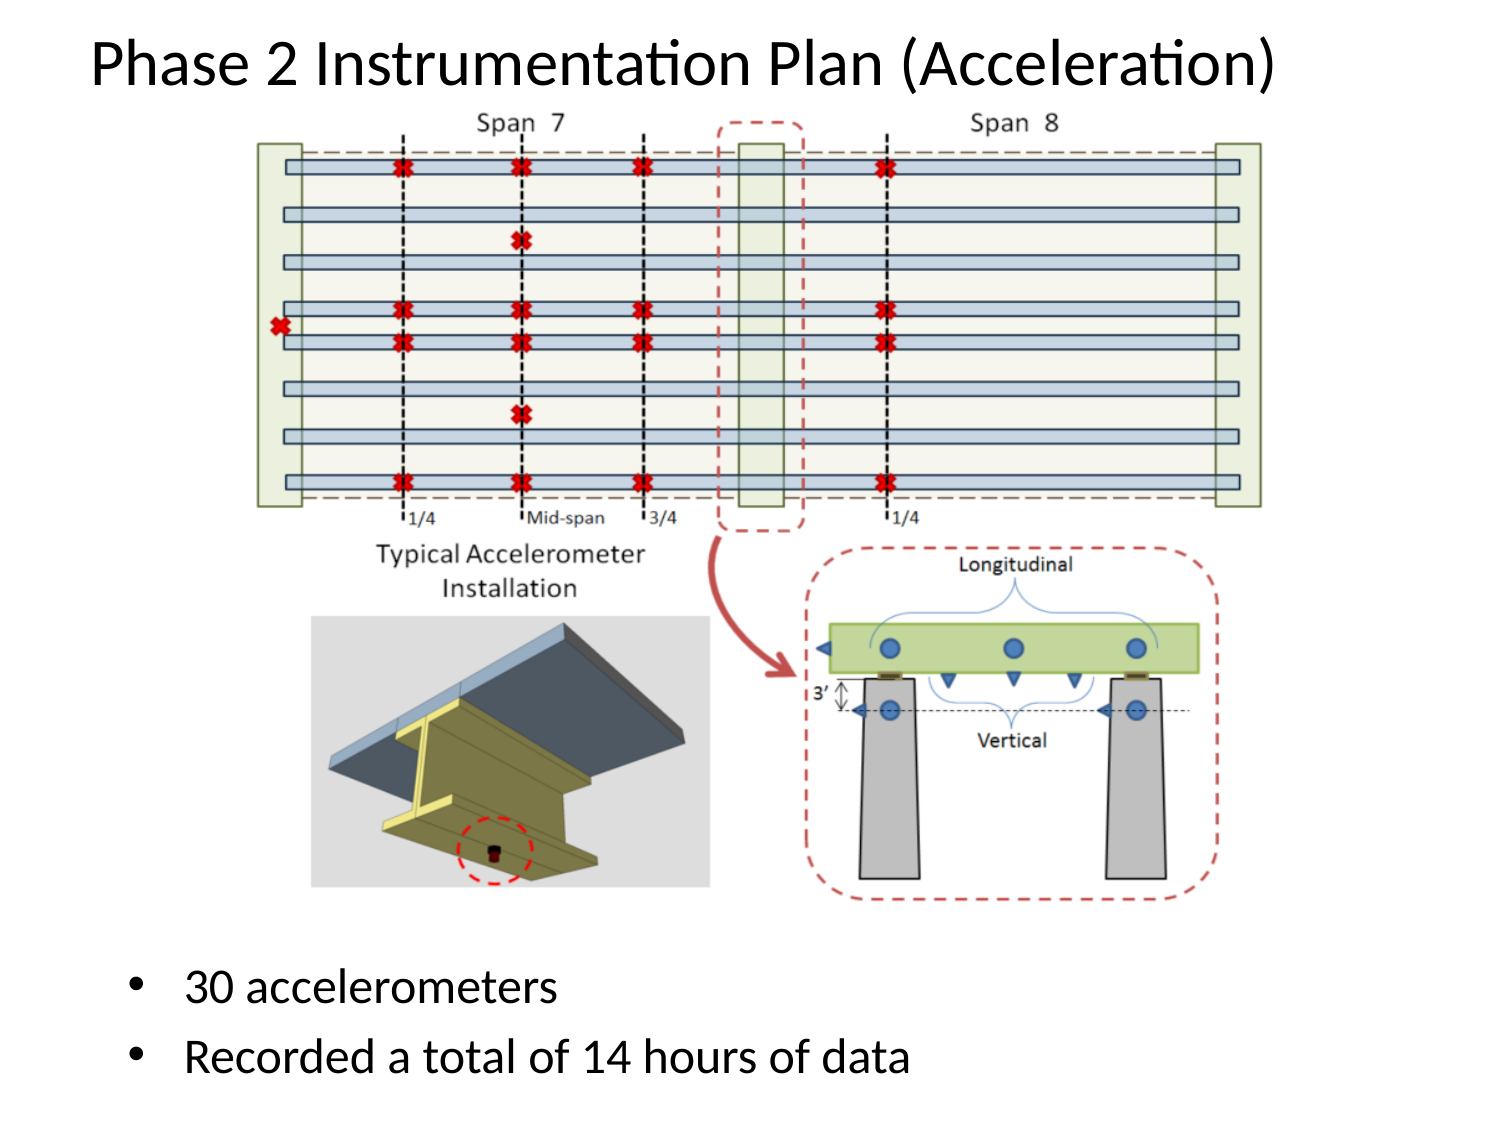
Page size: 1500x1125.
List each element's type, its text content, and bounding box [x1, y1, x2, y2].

picture [249, 109, 1274, 910]
title Phase 2 Instrumentation Plan (Acceleration) [75, 12, 1425, 105]
list 30 accelerometers Recorded a total of 14 hours of data [112, 945, 1100, 1125]
